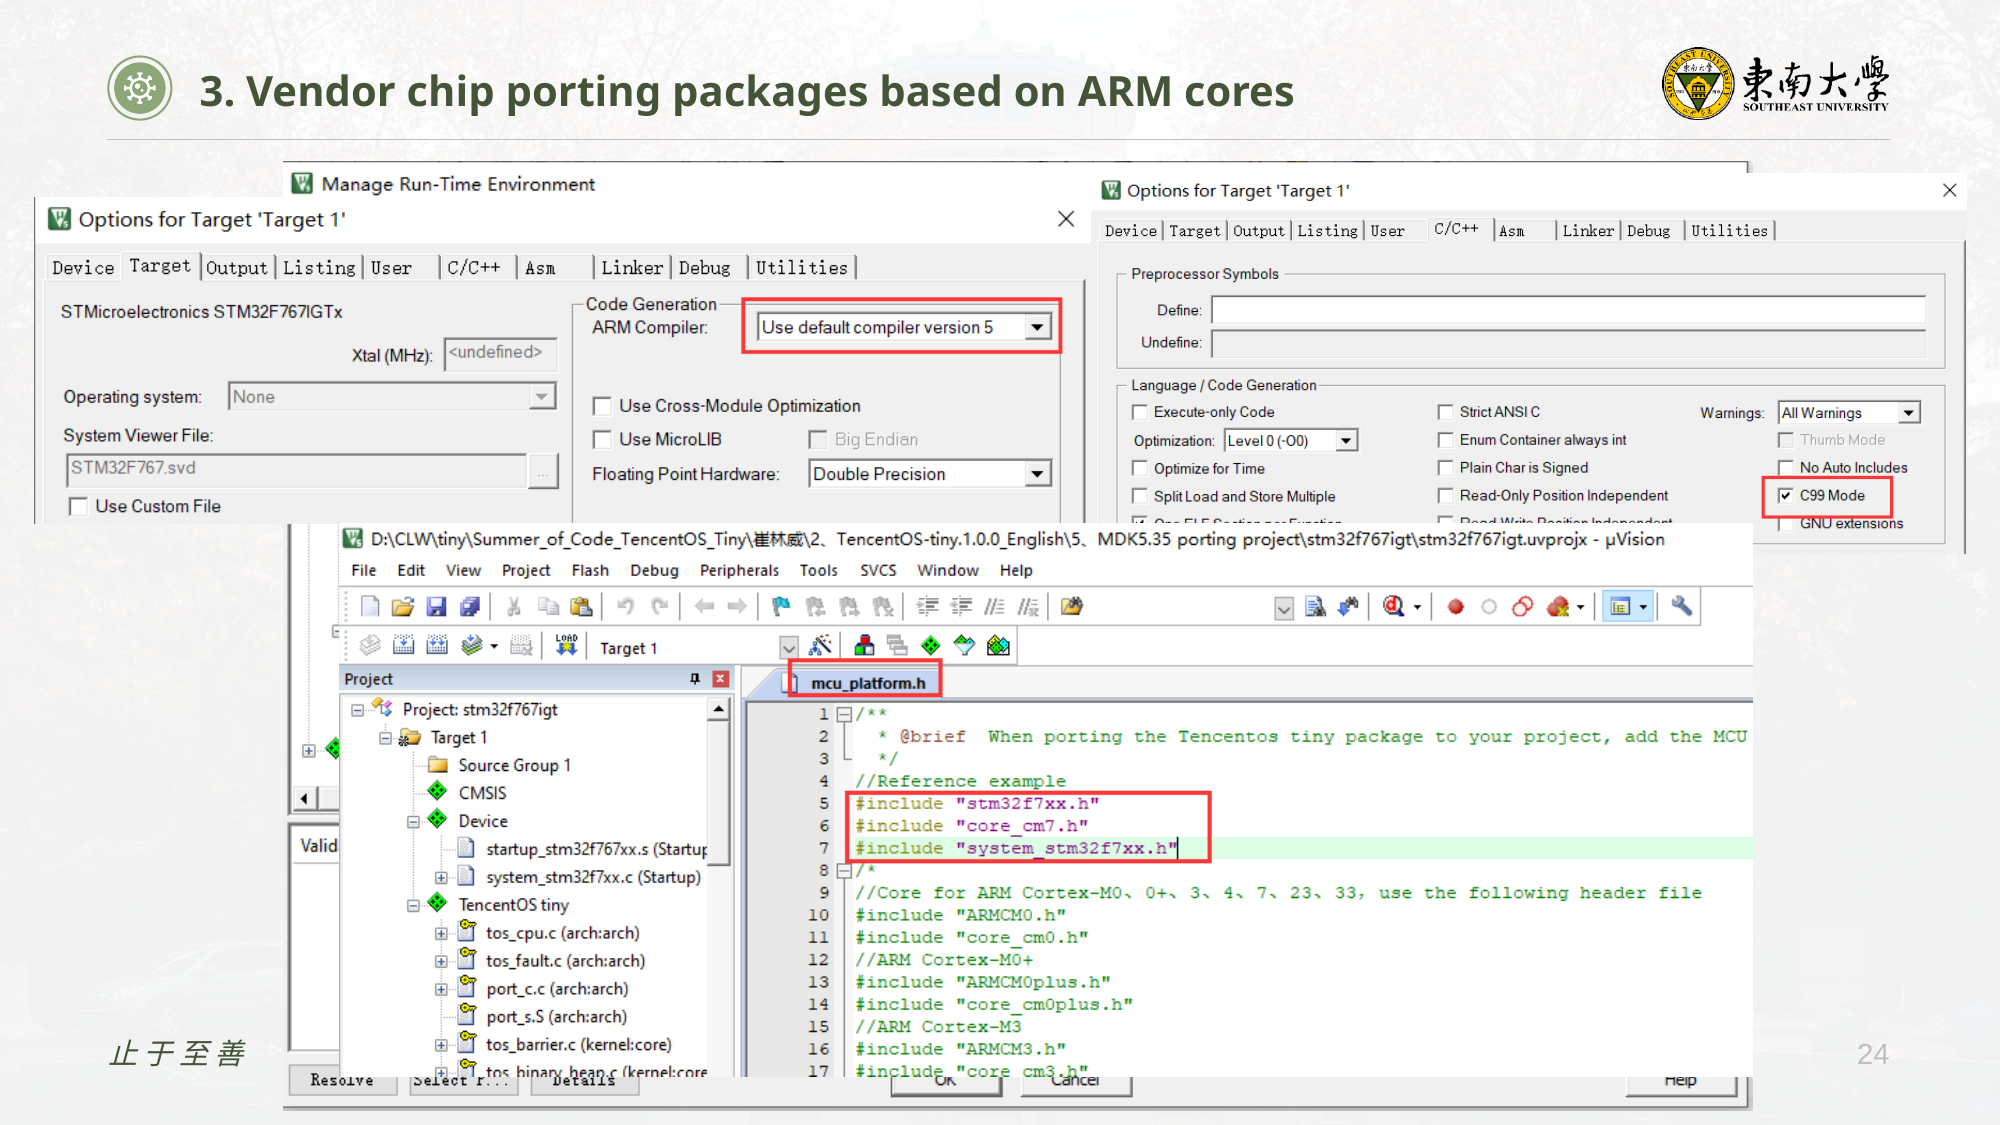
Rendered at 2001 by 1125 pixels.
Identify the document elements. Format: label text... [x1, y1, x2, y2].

list 3. Vendor chip porting packages based on ARM cores [199, 56, 1663, 123]
picture [1662, 47, 1889, 120]
slide_number 止于至善 [108, 1077, 283, 1083]
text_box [34, 173, 1967, 1077]
picture [283, 1077, 1753, 1111]
picture [283, 161, 1753, 173]
slide_number 24 [1753, 1077, 1890, 1083]
